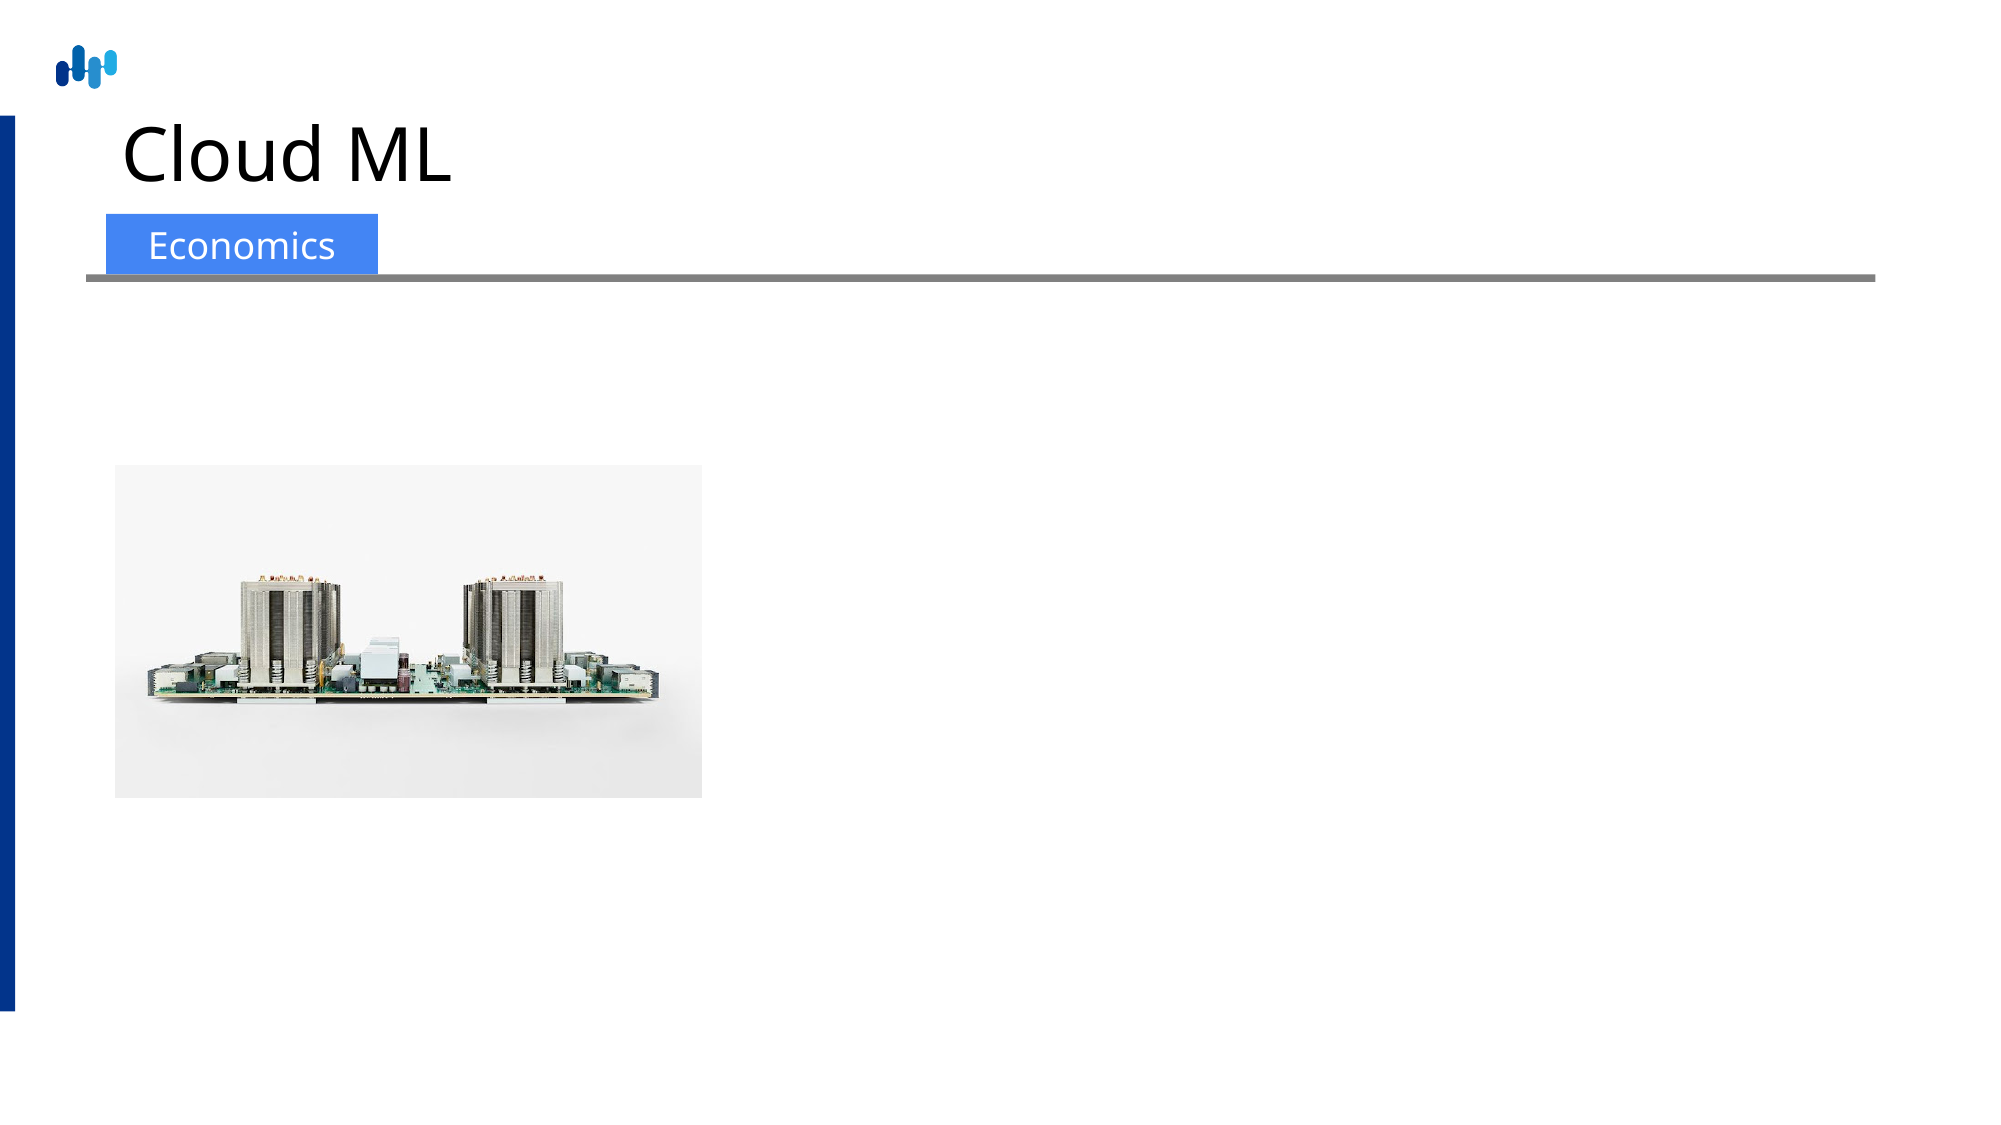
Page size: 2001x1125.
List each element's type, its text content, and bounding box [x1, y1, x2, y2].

text_box [0, 115, 16, 1012]
text_box [86, 274, 1876, 282]
text_box Cloud ML [106, 99, 1690, 204]
text_box Economics [106, 213, 378, 275]
picture [115, 465, 702, 798]
picture [56, 45, 117, 89]
